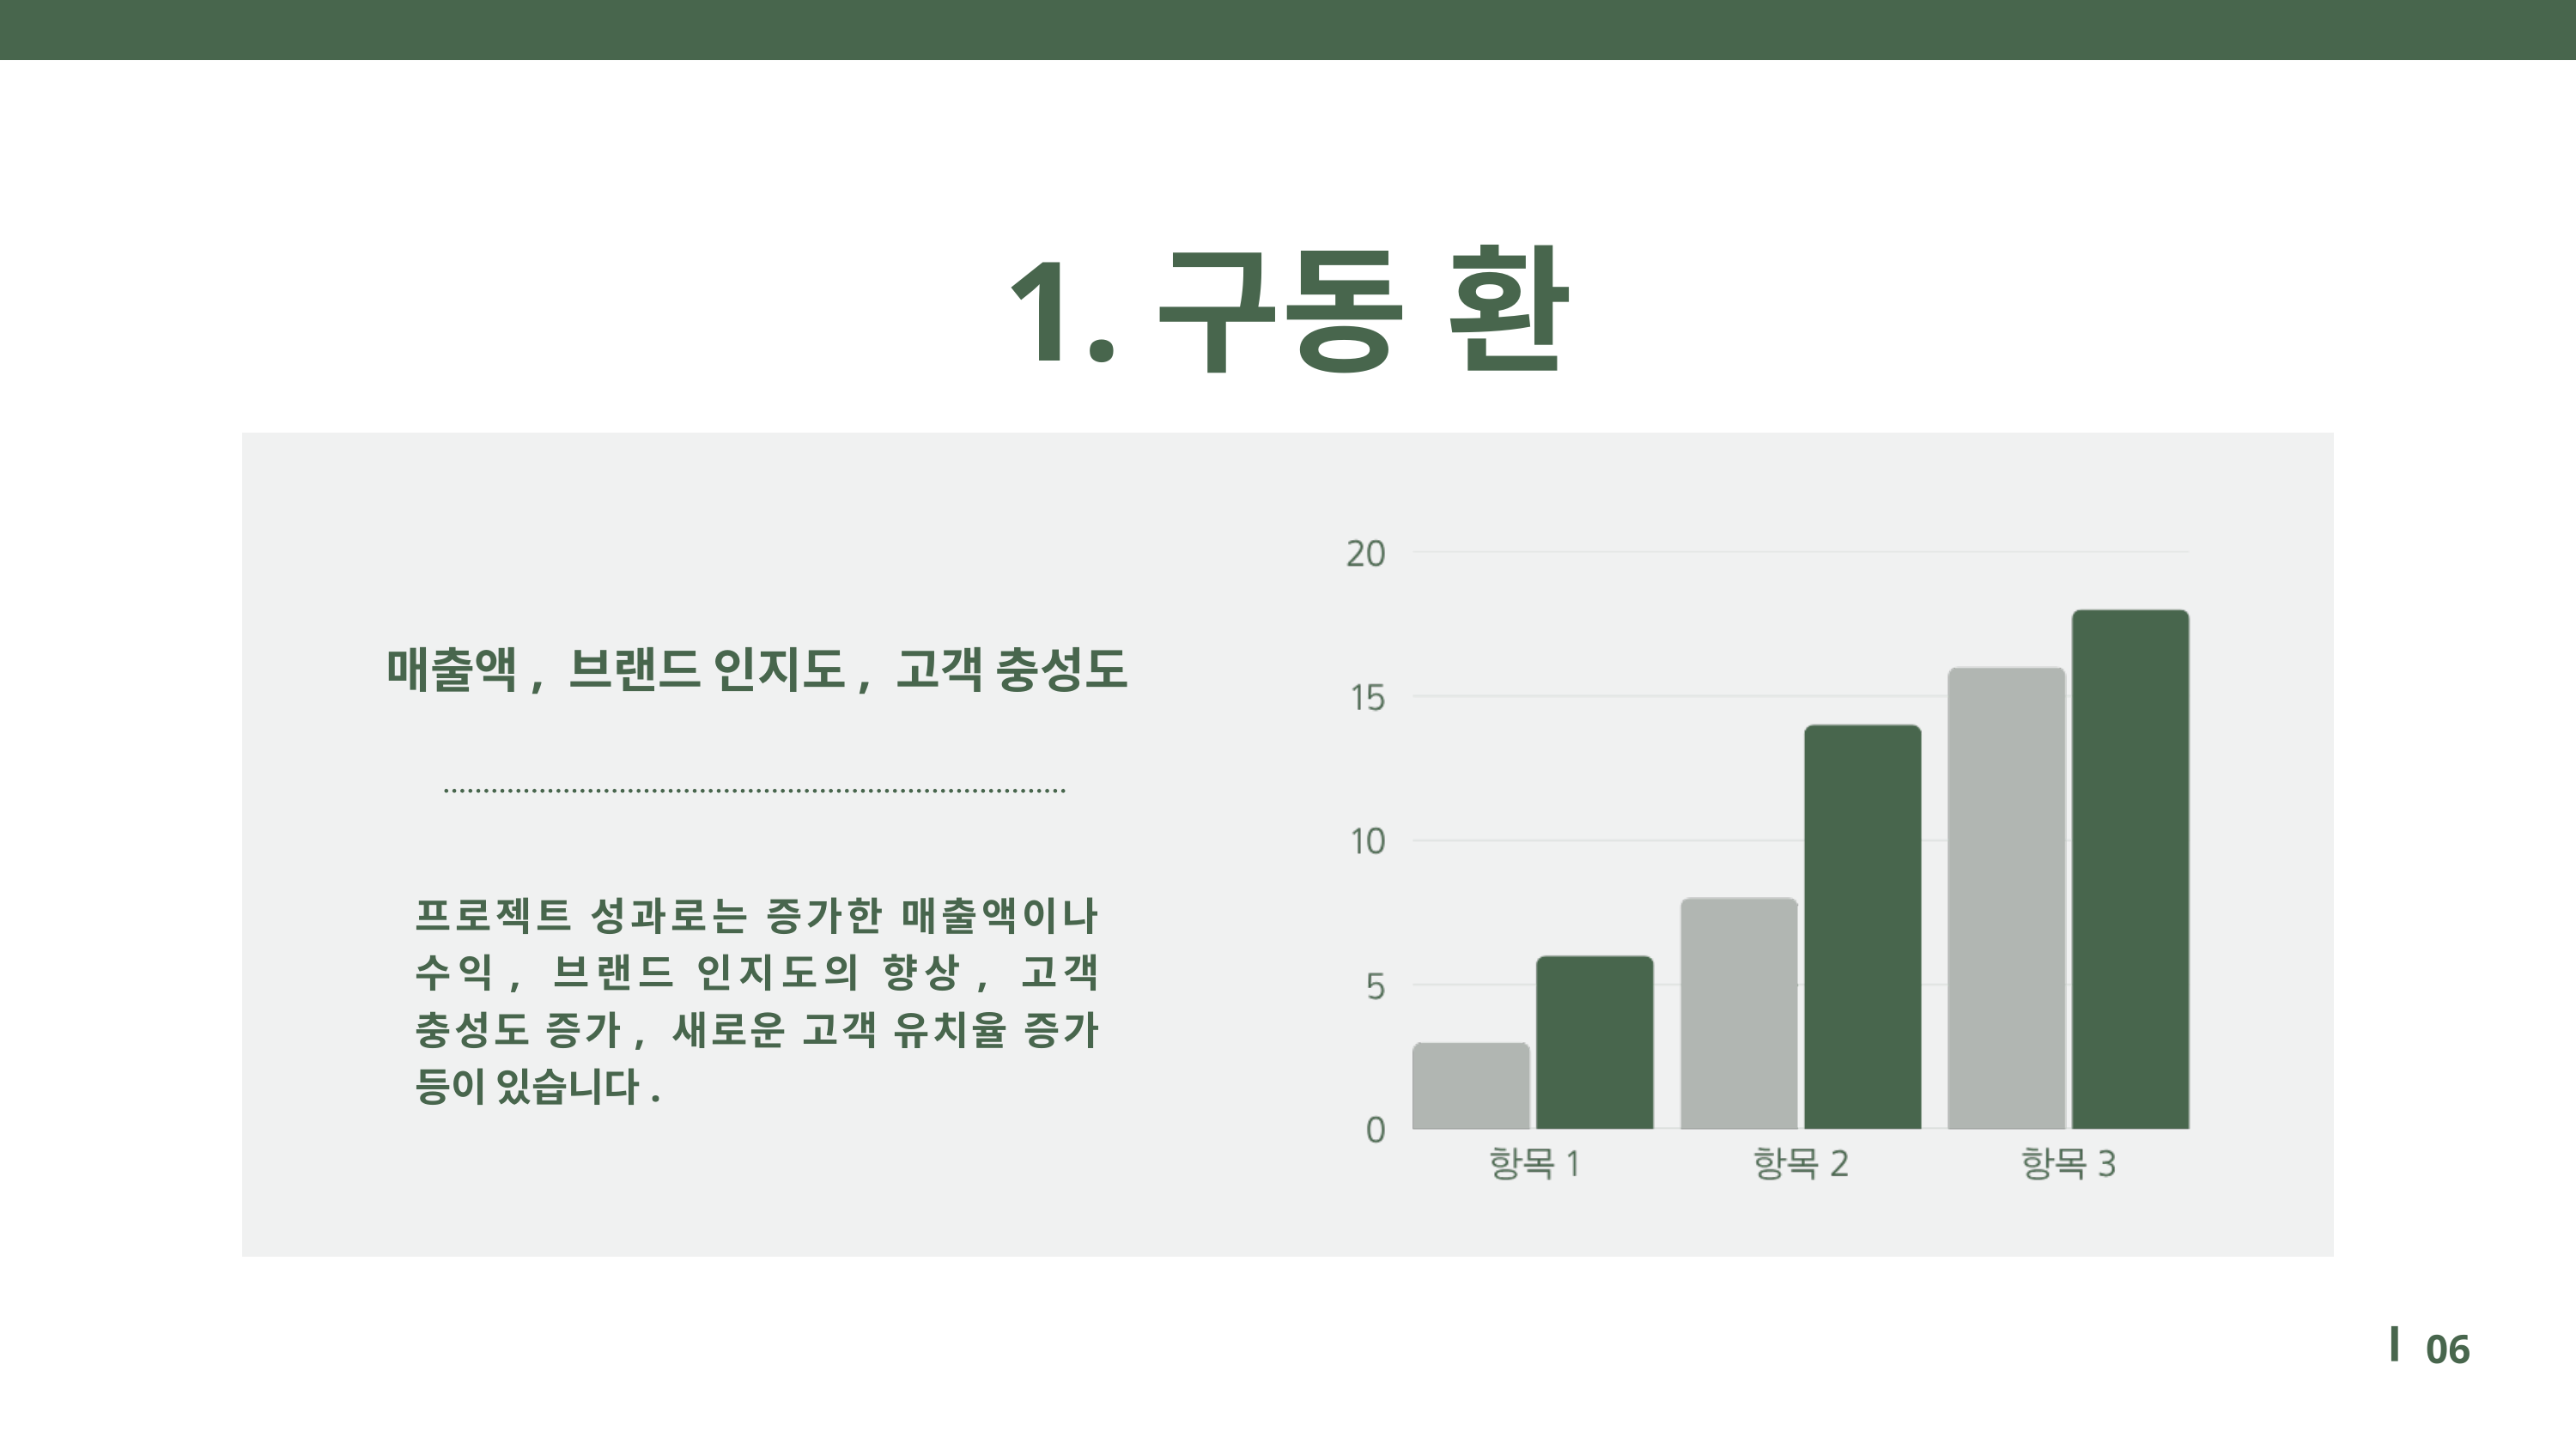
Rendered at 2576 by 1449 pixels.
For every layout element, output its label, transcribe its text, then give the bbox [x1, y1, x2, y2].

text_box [242, 432, 2334, 1258]
picture [1261, 453, 2275, 1266]
text_box 06 [2409, 1316, 2471, 1372]
text_box 1.구동 환 [702, 195, 1876, 389]
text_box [0, 0, 2576, 61]
